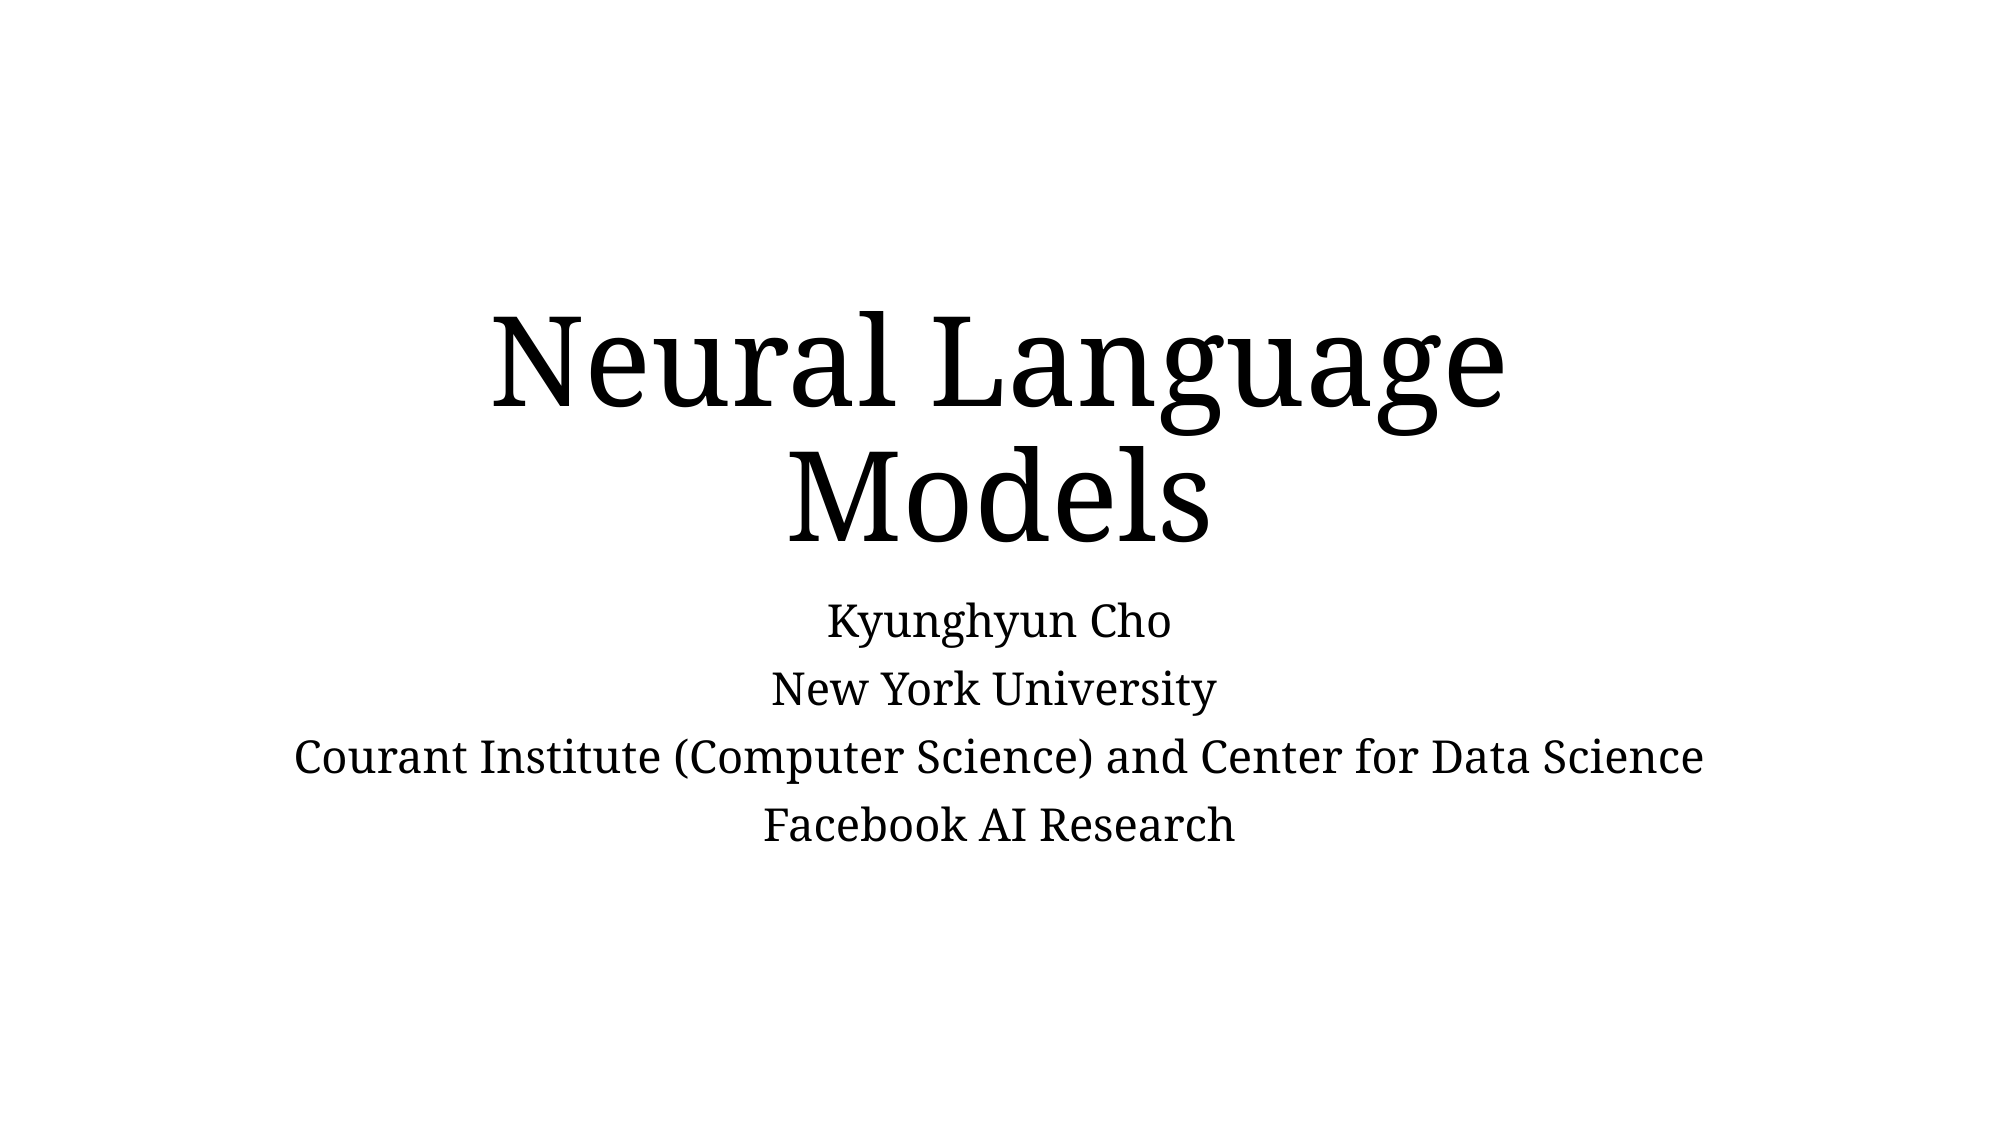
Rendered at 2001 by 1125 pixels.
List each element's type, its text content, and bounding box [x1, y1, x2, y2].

title Neural Language Models [249, 184, 1750, 576]
subtitle Kyunghyun Cho New York University Courant Institute (Computer Science) and Center for Data Science Facebook AI Research [249, 590, 1750, 863]
